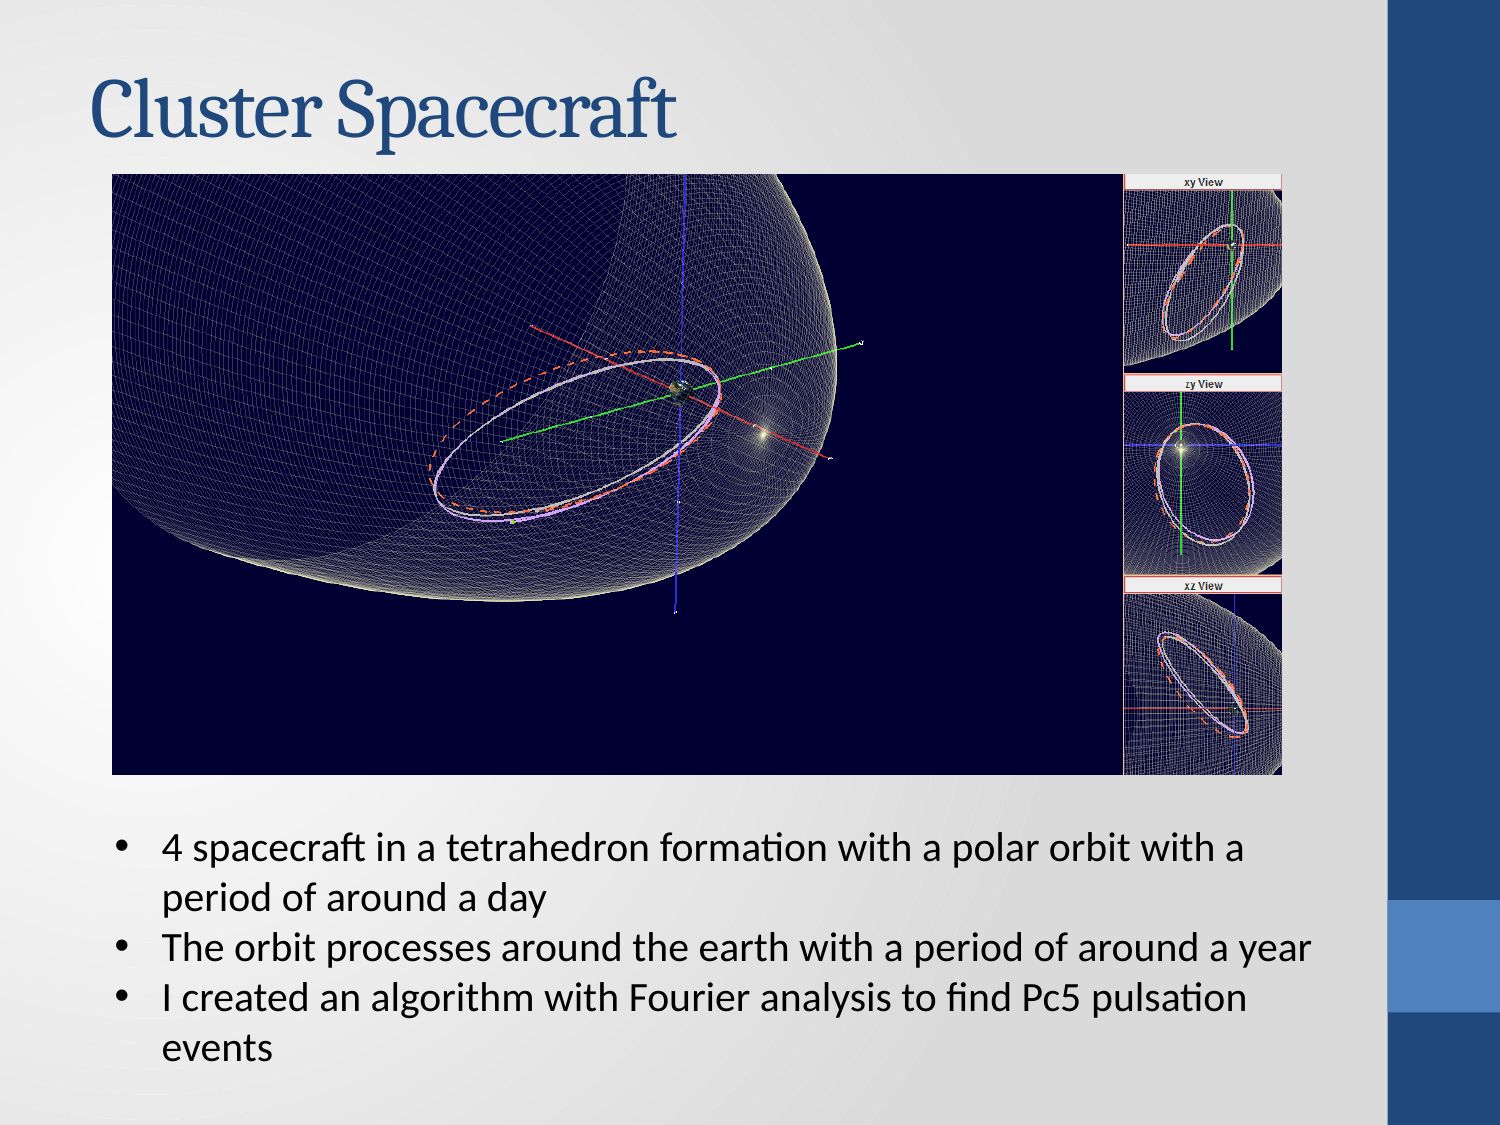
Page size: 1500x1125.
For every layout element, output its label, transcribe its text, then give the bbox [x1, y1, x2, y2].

title Cluster Spacecraft [75, 45, 1425, 163]
text_box 4 spacecraft in a tetrahedron formation with a polar orbit with a period of around a day The orbit processes around the earth with a period of around a year I created an algorithm with Fourier analysis to find Pc5 pulsation events [99, 812, 1363, 1078]
picture [111, 174, 1283, 776]
